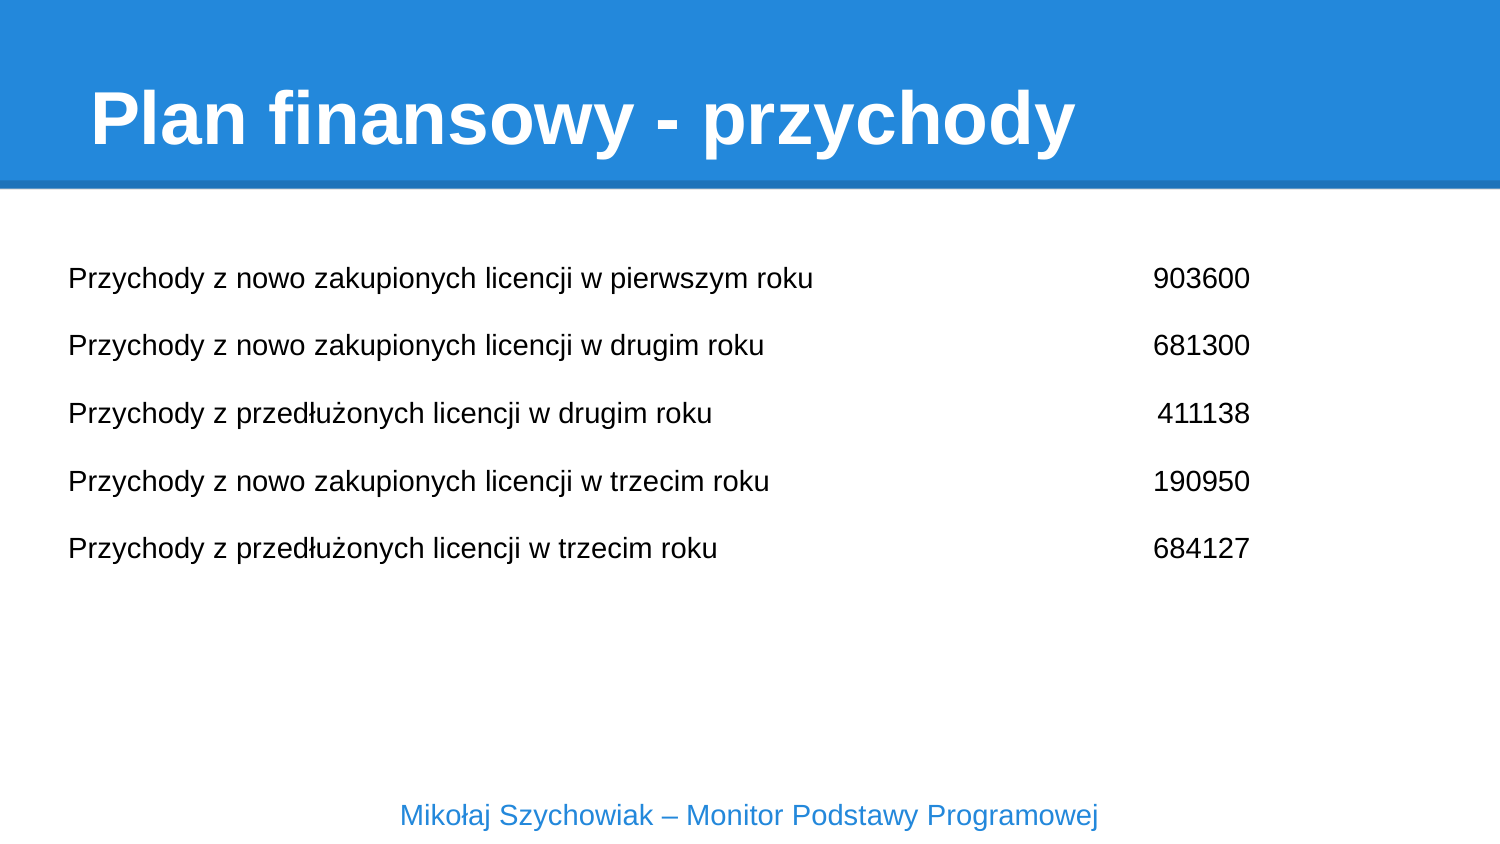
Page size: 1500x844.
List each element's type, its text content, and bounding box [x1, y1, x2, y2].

table_header 903600 [983, 242, 1265, 310]
table_cell 681300 [983, 310, 1265, 377]
text_box Mikołaj Szychowiak – Monitor Podstawy Programowej [0, 789, 1500, 839]
table_header Przychody z nowo zakupionych licencji w pierwszym roku [53, 242, 983, 310]
table_cell 411138 [983, 377, 1265, 445]
table_cell Przychody z przedłużonych licencji w drugim roku [53, 377, 983, 445]
title Plan finansowy - przychody [75, 33, 1425, 175]
table_cell Przychody z przedłużonych licencji w trzecim roku [53, 512, 983, 580]
table_cell 684127 [983, 512, 1265, 580]
table_cell 190950 [983, 445, 1265, 512]
table_cell Przychody z nowo zakupionych licencji w drugim roku [53, 310, 983, 377]
table_cell Przychody z nowo zakupionych licencji w trzecim roku [53, 445, 983, 512]
